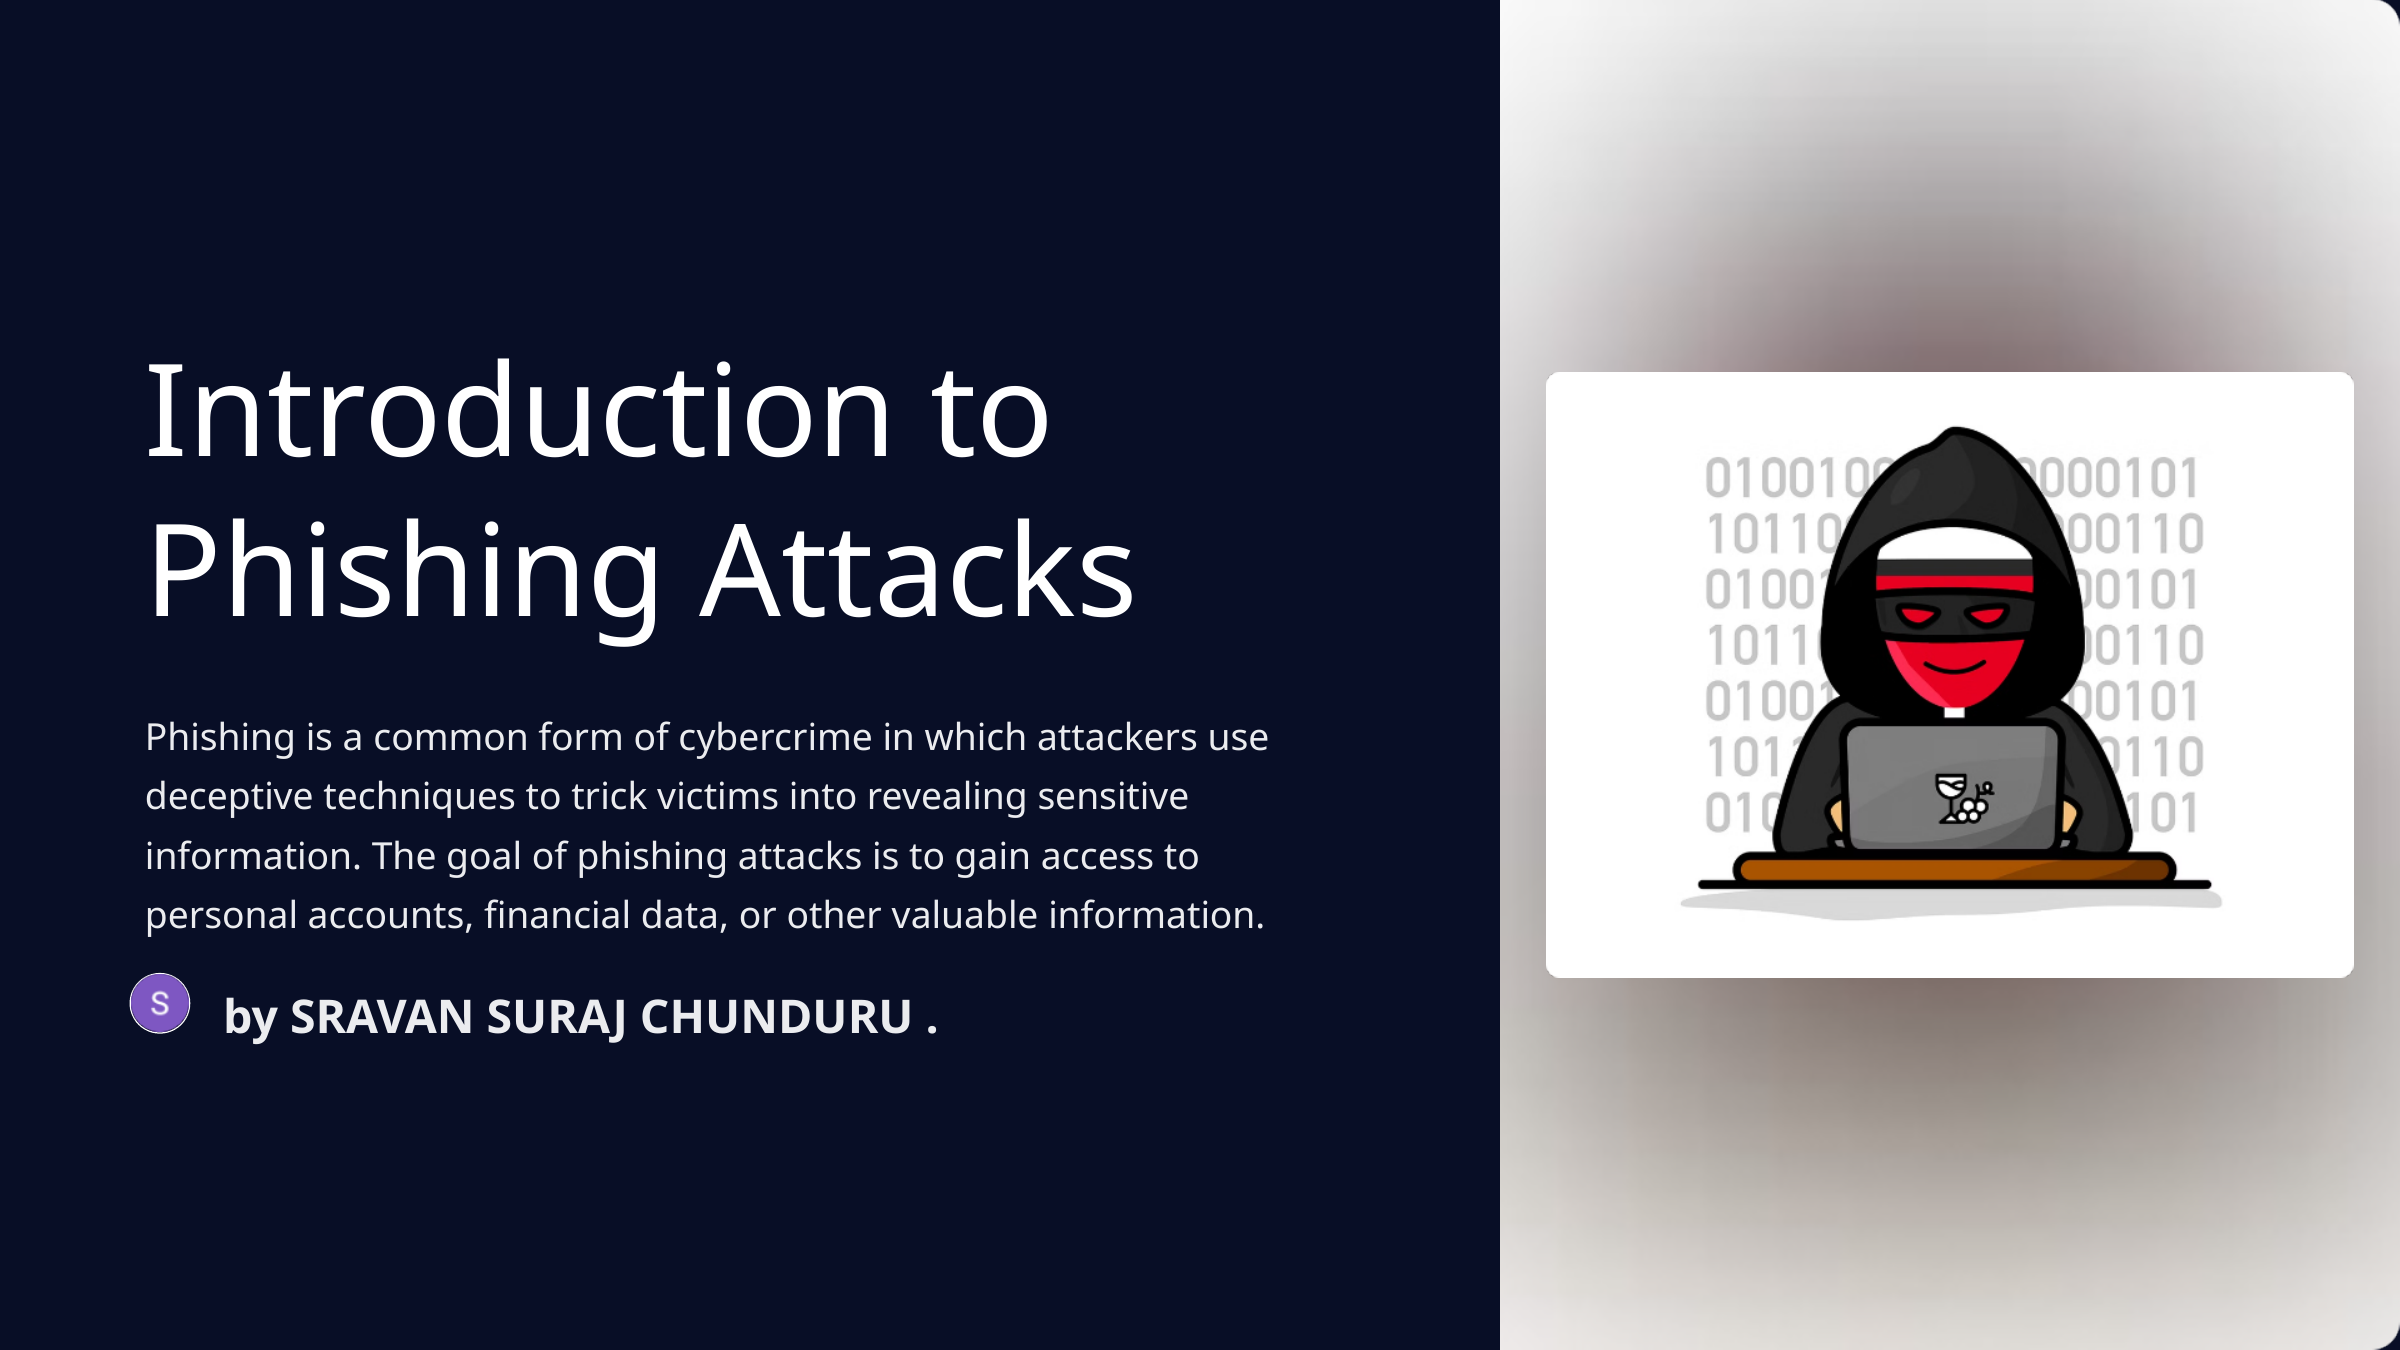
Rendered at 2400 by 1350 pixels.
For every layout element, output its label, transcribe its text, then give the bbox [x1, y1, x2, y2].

text_box [0, 0, 1499, 1350]
text_box by SRAVAN SURAJ CHUNDURU . [208, 970, 906, 1036]
text_box Introduction to Phishing Attacks [130, 314, 1370, 635]
picture [1499, 0, 2400, 1350]
picture [131, 974, 189, 1032]
text_box Phishing is a common form of cybercrime in which attackers use deceptive techniques to trick victims into revealing sensitive information. The goal of phishing attacks is to gain access to personal accounts, financial data, or other valuable information. [130, 690, 1370, 929]
